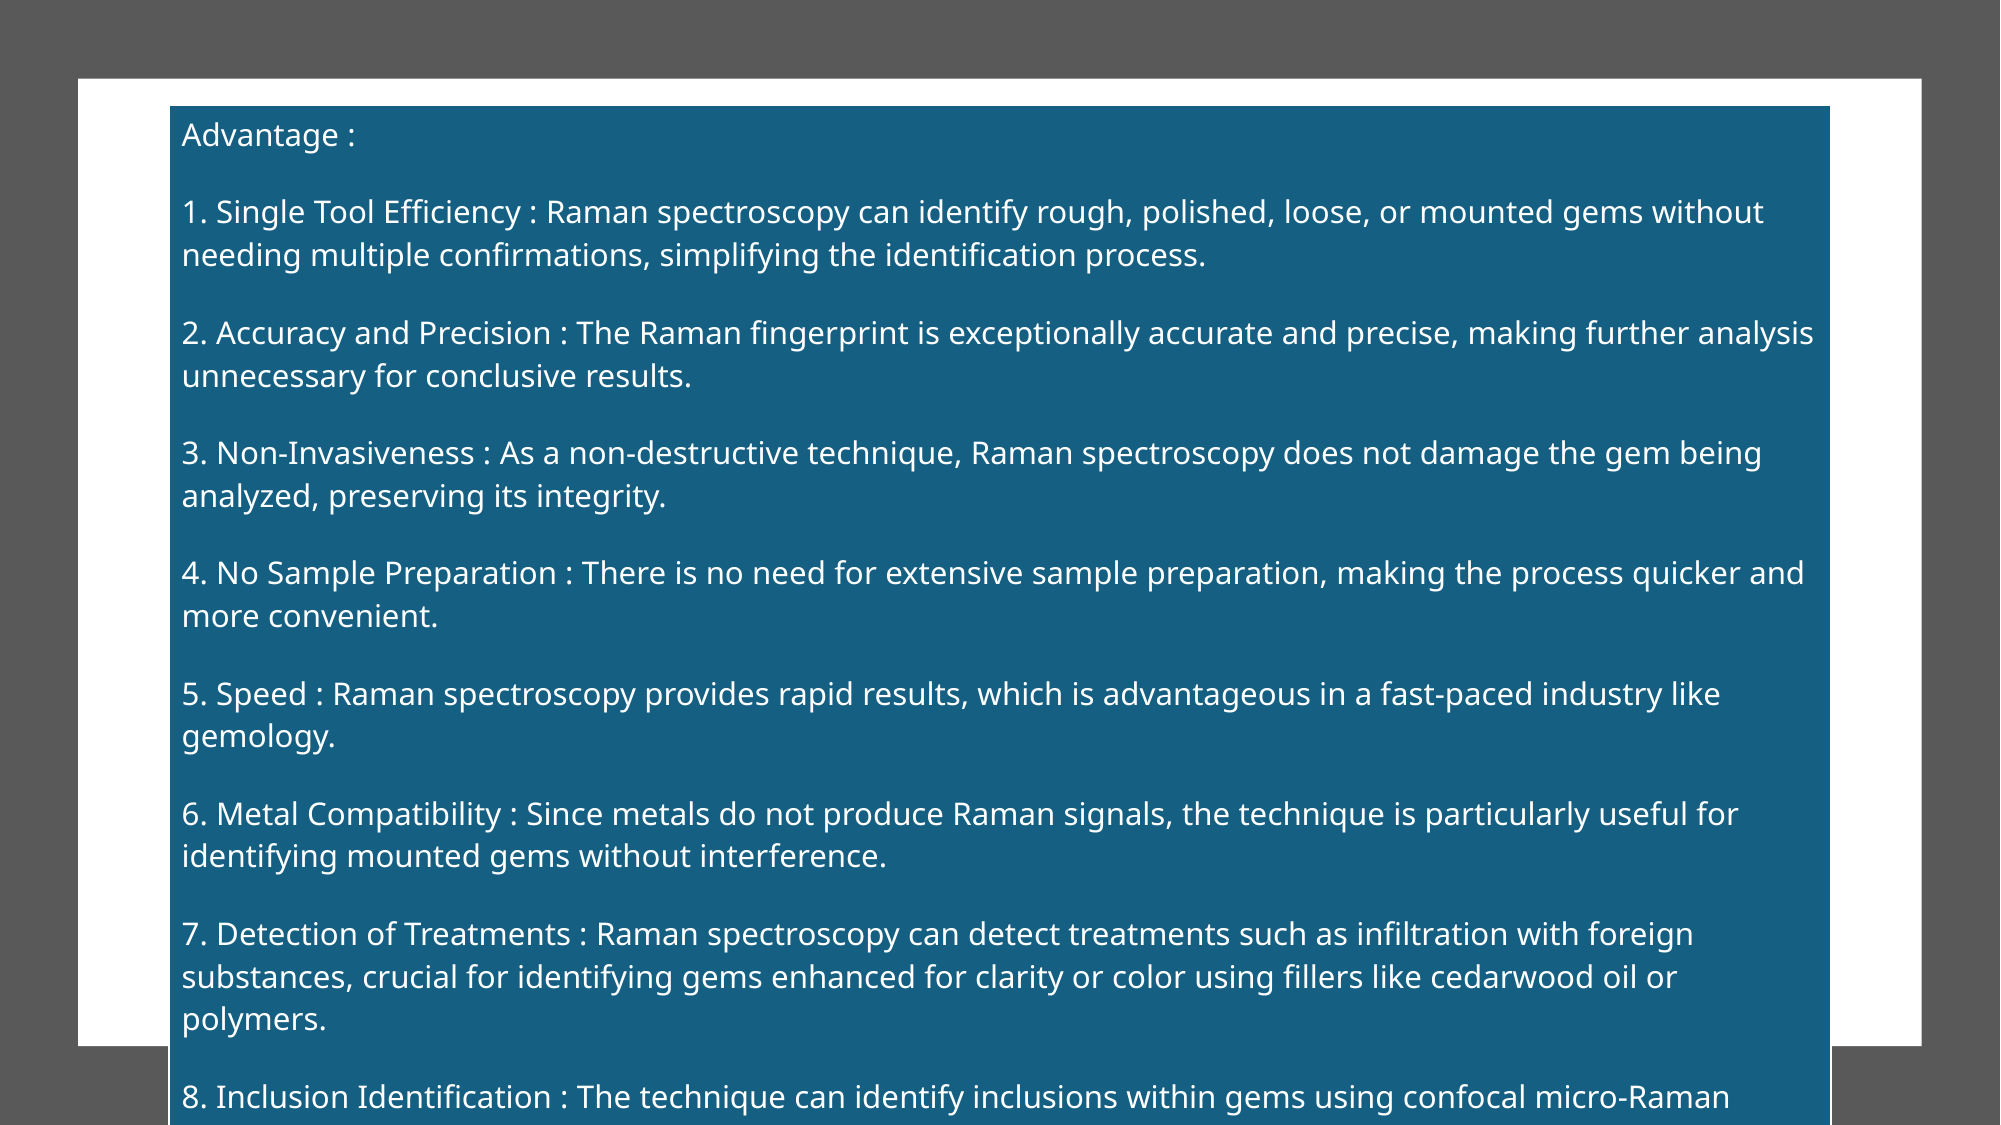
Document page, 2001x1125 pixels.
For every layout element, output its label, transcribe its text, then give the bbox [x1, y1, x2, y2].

text_box [76, 77, 1924, 1048]
table_header Advantage : 1. Single Tool Efficiency : Raman spectroscopy can identify rough, polished, loose, or mounted gems without needing multiple confirmations, simplifying the identification process. 2. Accuracy and Precision : The Raman fingerprint is exceptionally accurate and precise, making further analysis unnecessary for conclusive results. 3. Non-Invasiveness : As a non-destructive technique, Raman spectroscopy does not damage the gem being analyzed, preserving its integrity. 4. No Sample Preparation : There is no need for extensive sample preparation, making the process quicker and more convenient. 5. Speed : Raman spectroscopy provides rapid results, which is advantageous in a fast-paced industry like gemology. 6. Metal Compatibility : Since metals do not produce Raman signals, the technique is particularly useful for identifying mounted gems without interference. 7. Detection of Treatments : Raman spectroscopy can detect treatments such as infiltration with foreign substances, crucial for identifying gems enhanced for clarity or color using fillers like cedarwood oil or polymers. 8. Inclusion Identification : The technique can identify inclusions within gems using confocal micro-Raman spectroscopy, providing insights into the gem's origin, authenticity, formation conditions, and treatments. [170, 106, 1830, 1125]
text_box [0, 0, 2000, 1125]
